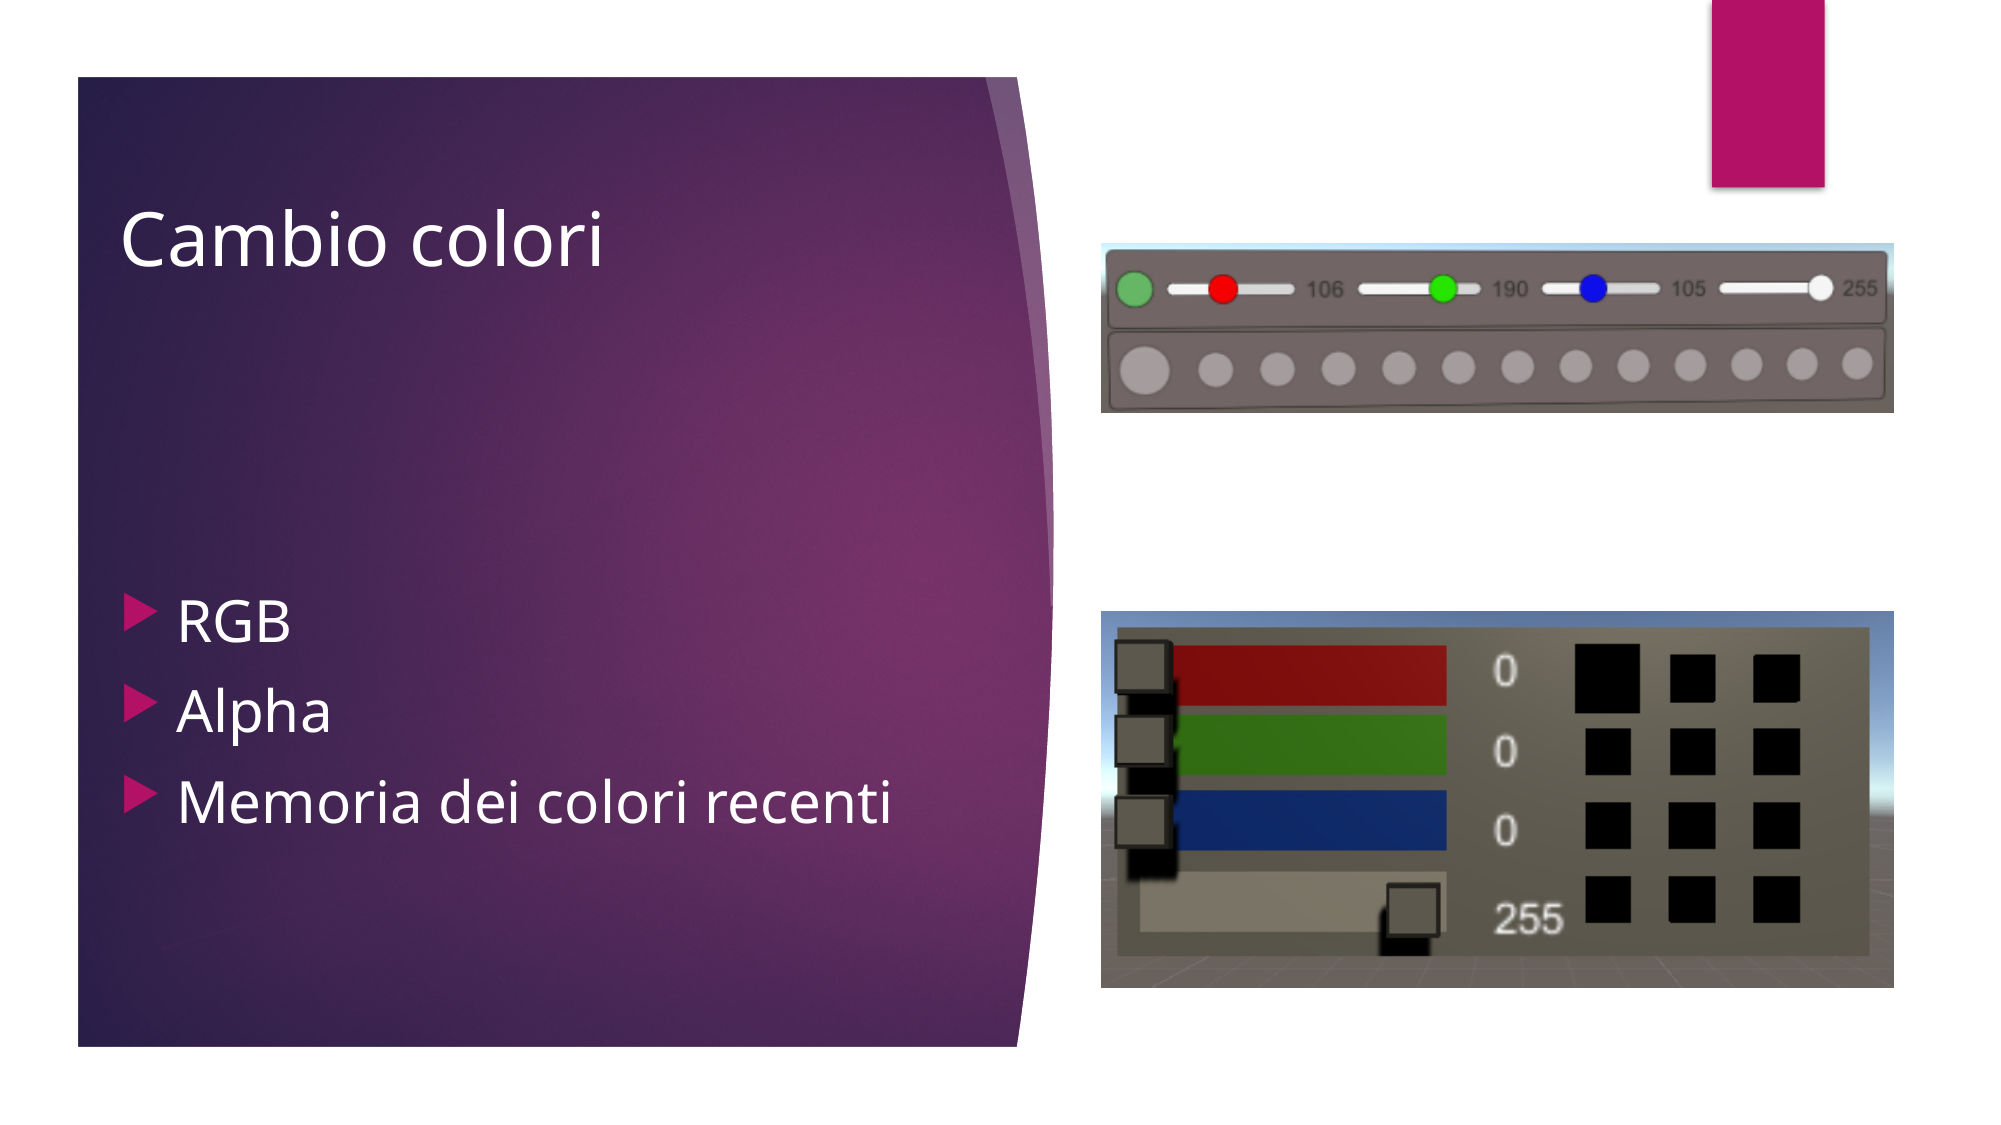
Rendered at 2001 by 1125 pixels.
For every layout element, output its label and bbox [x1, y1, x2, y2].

text_box [0, 0, 2000, 1125]
list [1101, 243, 1894, 413]
picture [1100, 611, 1894, 989]
